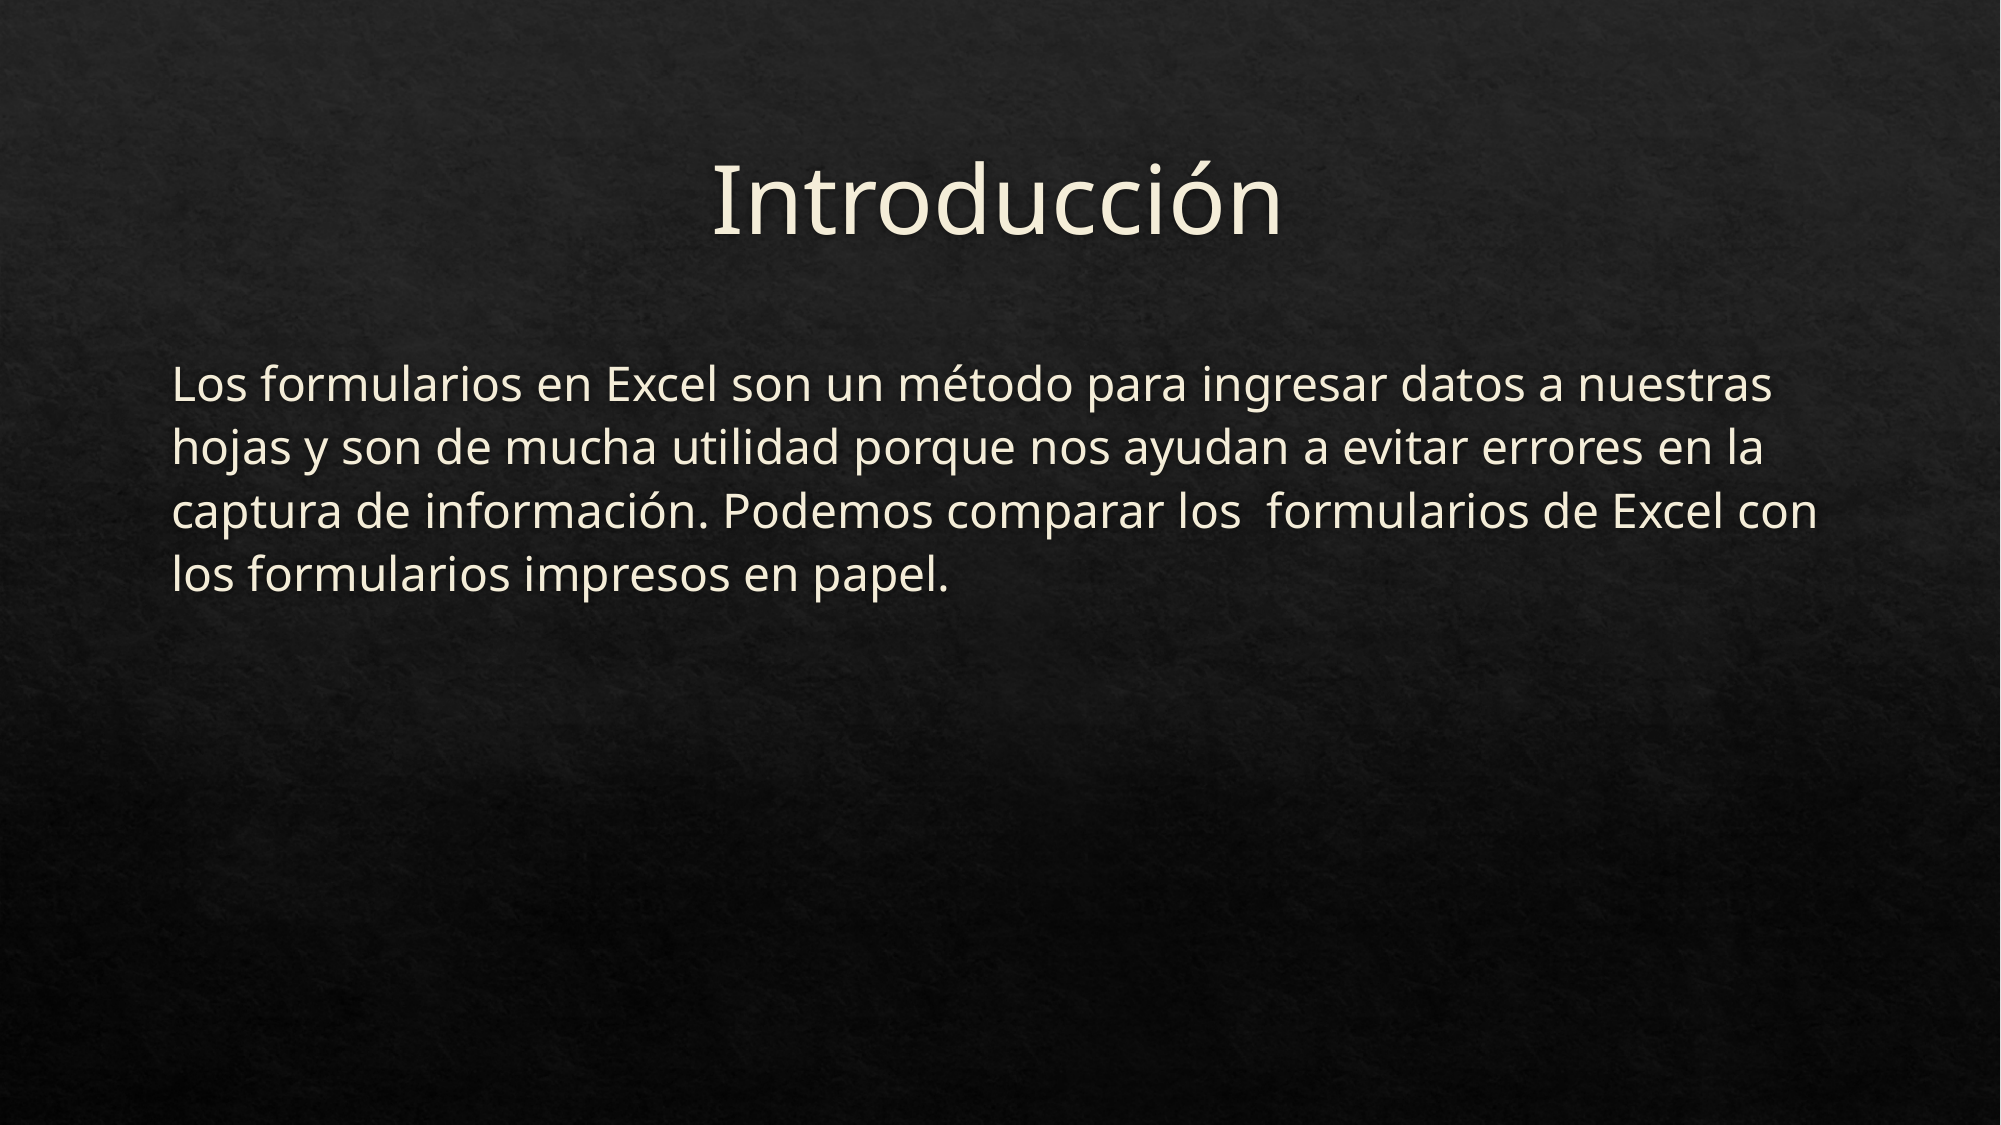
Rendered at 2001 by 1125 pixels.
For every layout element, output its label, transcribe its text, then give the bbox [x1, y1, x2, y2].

title Introducción [149, 99, 1849, 307]
list Los formularios en Excel son un método para ingresar datos a nuestras hojas y son de mucha utilidad porque nos ayudan a evitar errores en la captura de información. Podemos comparar los formularios de Excel con los formularios impresos en papel. [149, 340, 1849, 950]
